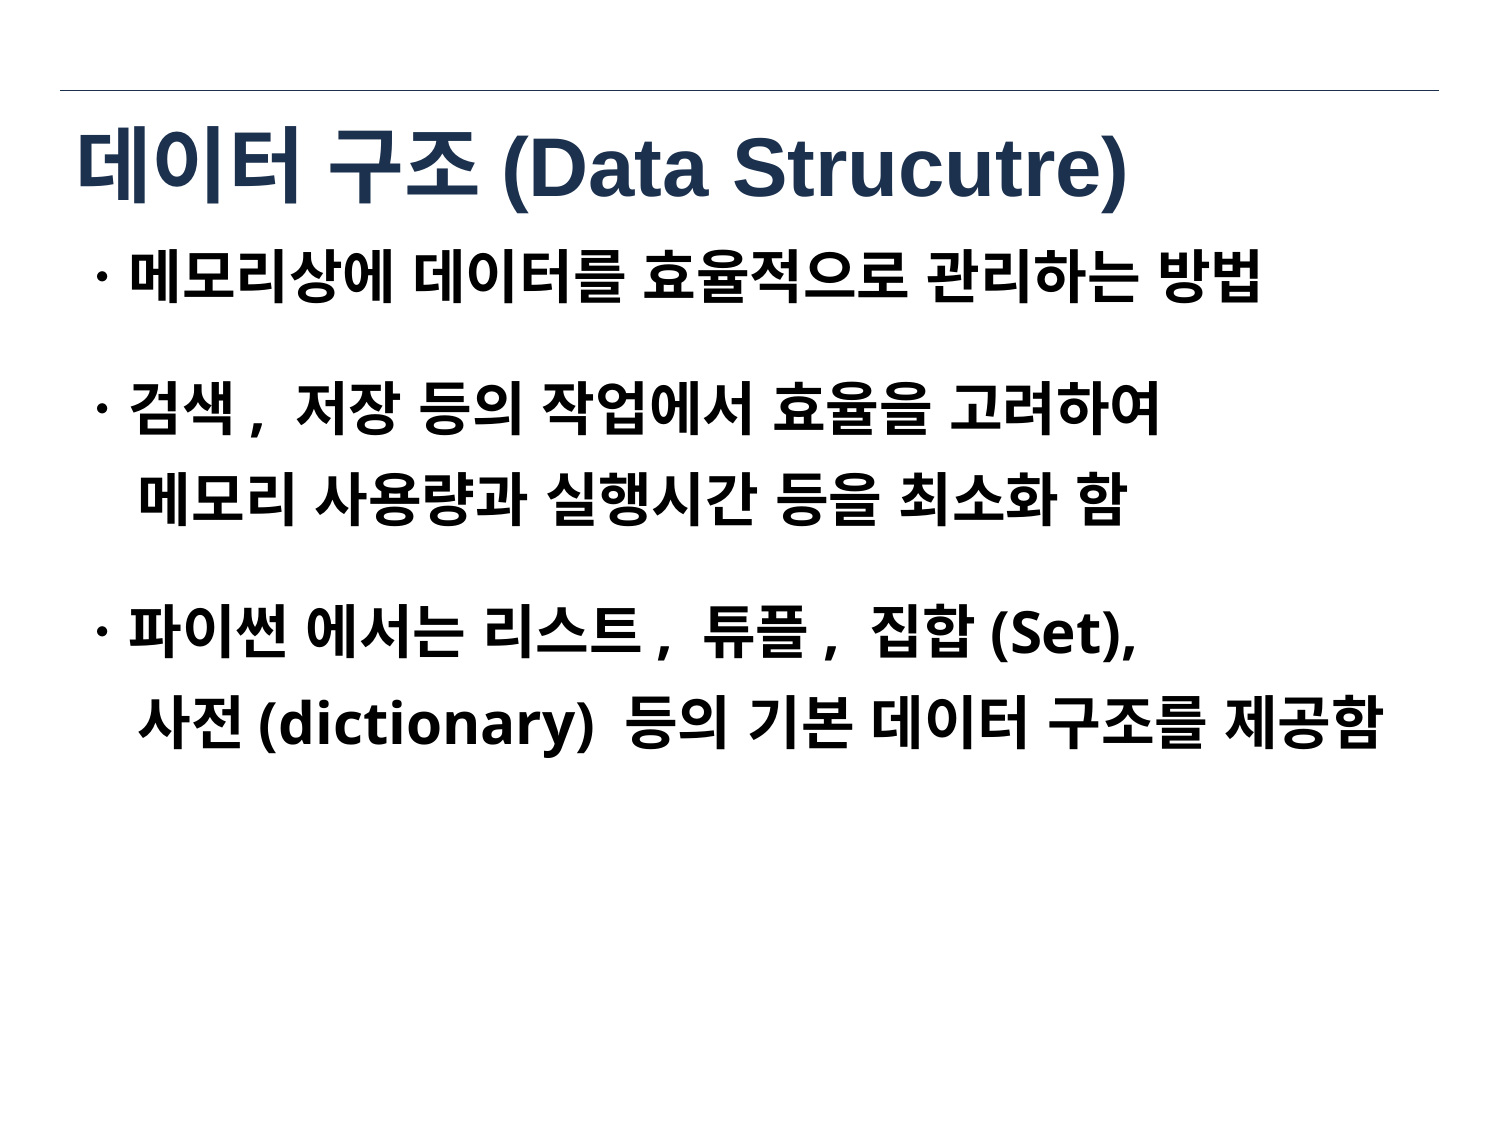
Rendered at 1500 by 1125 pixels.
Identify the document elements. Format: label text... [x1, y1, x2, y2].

title 데이터 구조(Data Strucutre) [60, 93, 1438, 232]
text_box ㆍ메모리상에 데이터를 효율적으로 관리하는 방법 ㆍ검색, 저장 등의 작업에서 효율을 고려하여 메모리 사용량과 실행시간 등을 최소화 함 ㆍ파이썬 에서는 리스트, 튜플, 집합(Set), 사전(dictionary) 등의 기본 데이터 구조를 제공함 [60, 232, 1500, 764]
